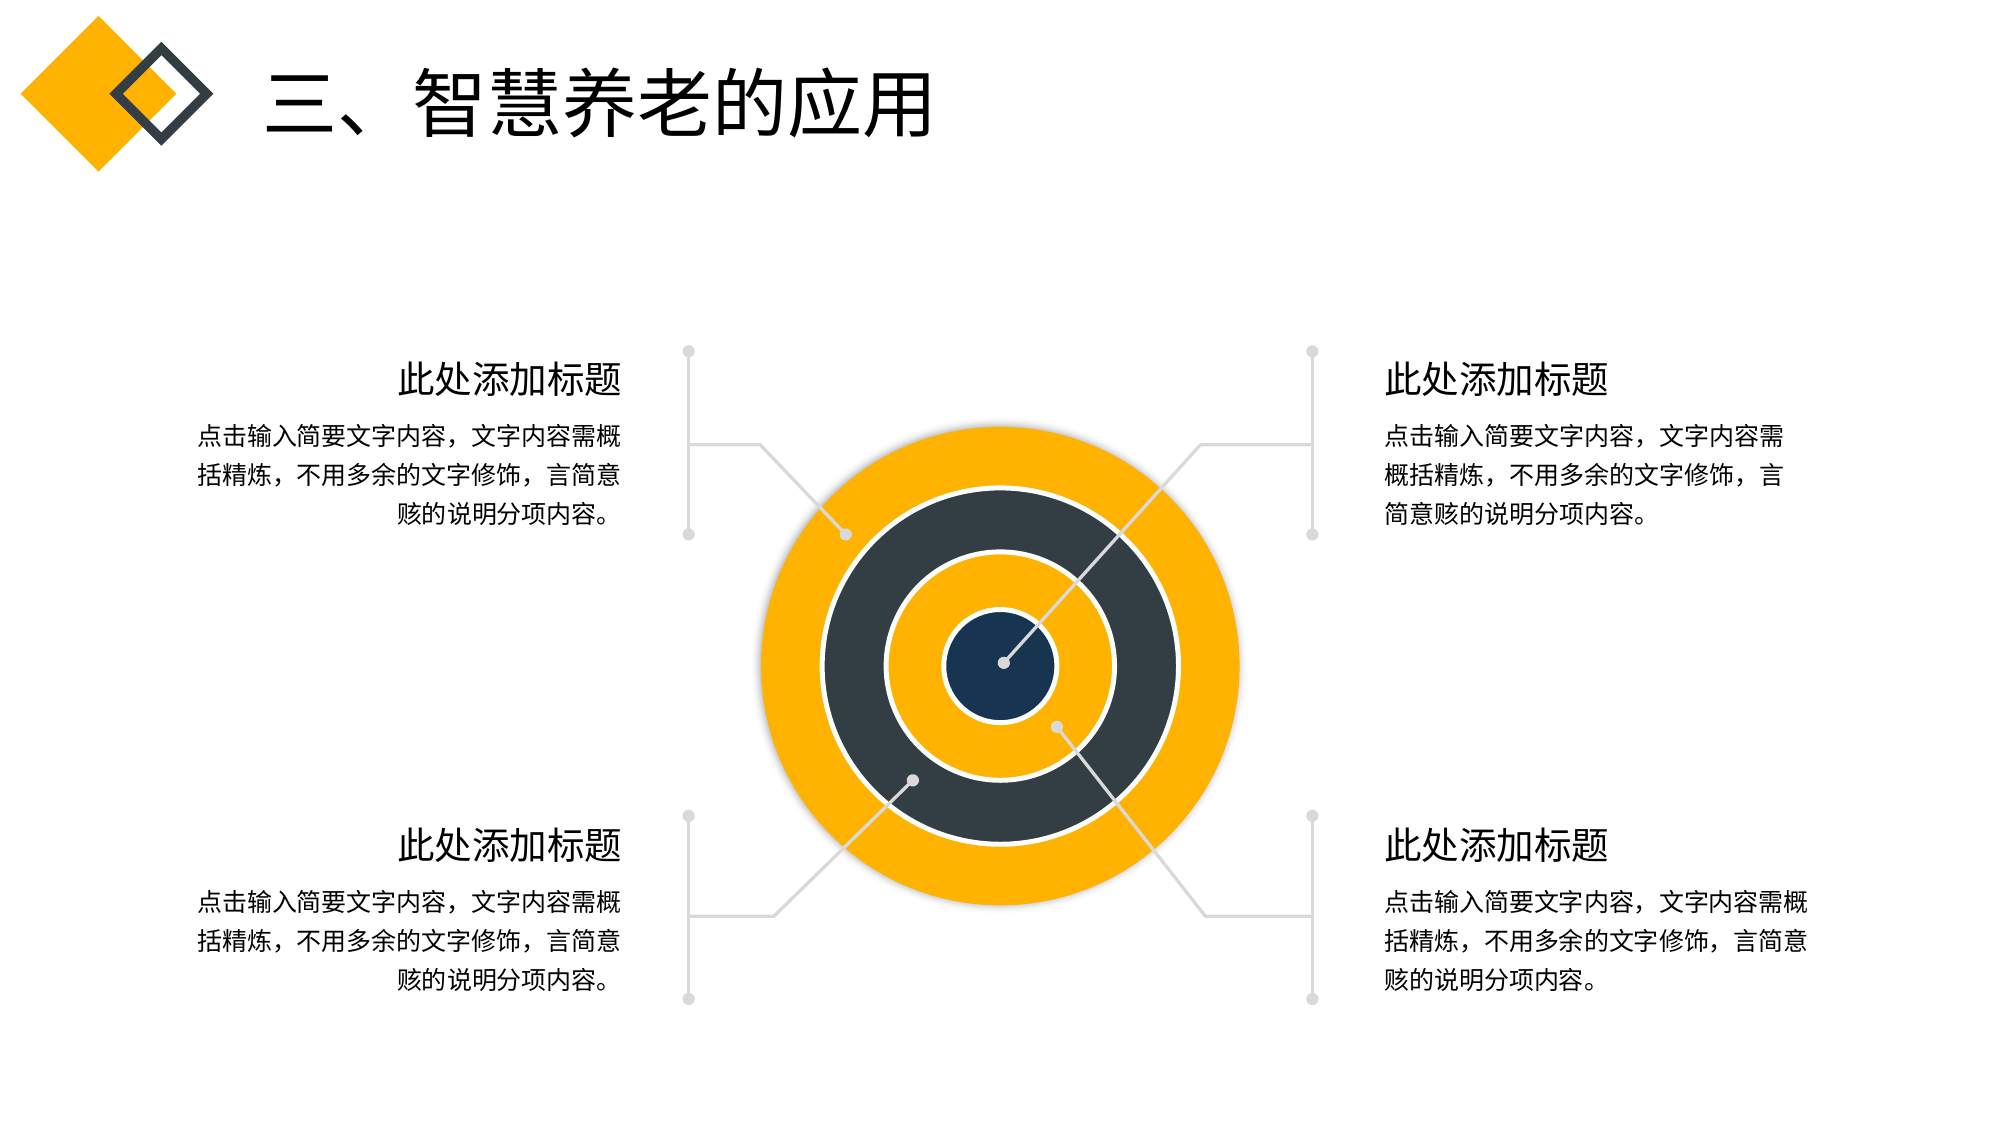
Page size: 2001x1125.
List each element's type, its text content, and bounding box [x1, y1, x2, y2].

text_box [169, 814, 637, 1004]
text_box [19, 14, 146, 174]
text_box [1369, 814, 1842, 1004]
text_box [169, 348, 637, 538]
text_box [1369, 348, 1819, 538]
text_box [114, 47, 209, 141]
text_box 三、智慧养老的应用 [248, 36, 1295, 155]
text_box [688, 351, 1313, 1000]
